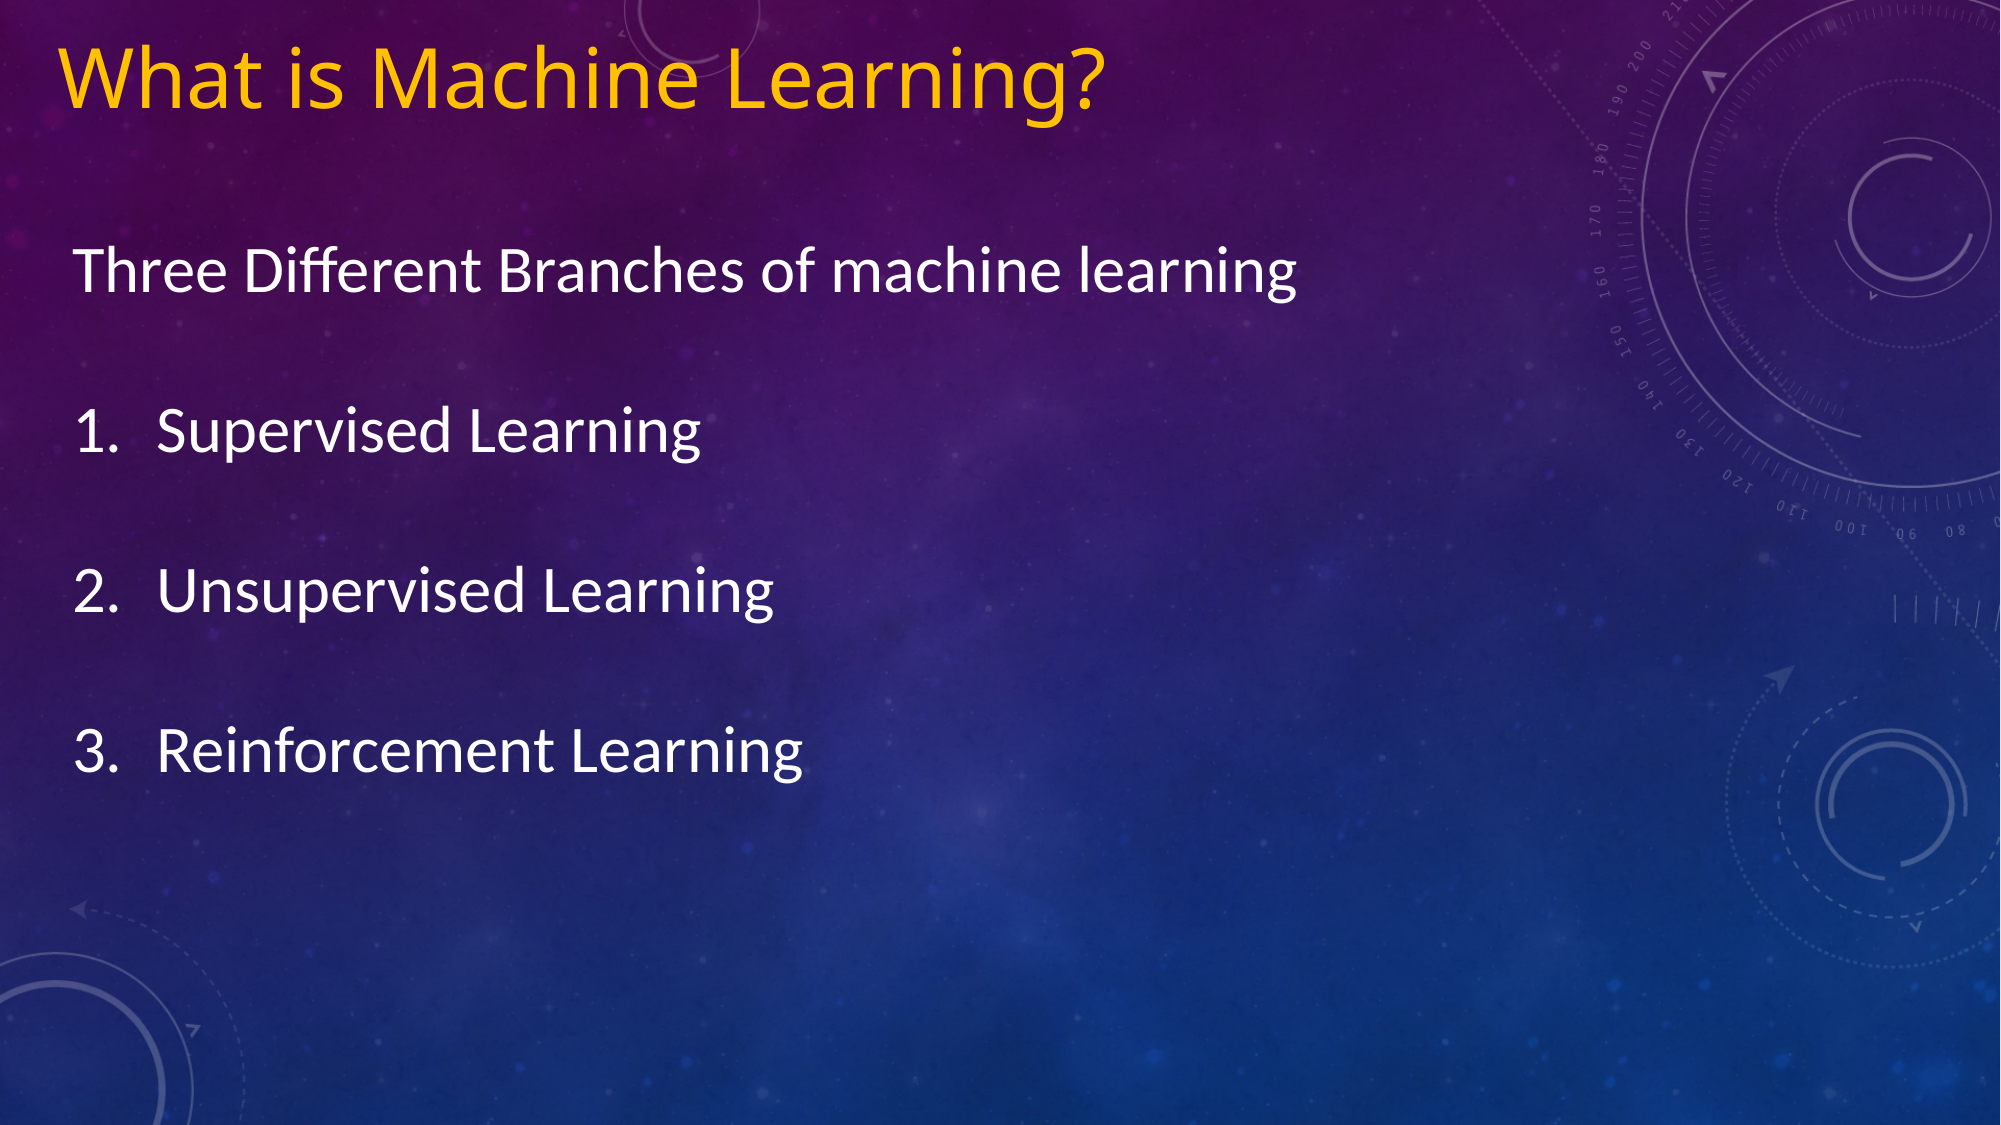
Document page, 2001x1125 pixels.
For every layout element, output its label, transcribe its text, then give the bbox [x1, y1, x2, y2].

picture [0, 0, 2001, 1125]
title What is Machine Learning? [42, 28, 1705, 121]
text_box Three Different Branches of machine learning Supervised Learning Unsupervised Learning Reinforcement Learning [57, 218, 1950, 874]
